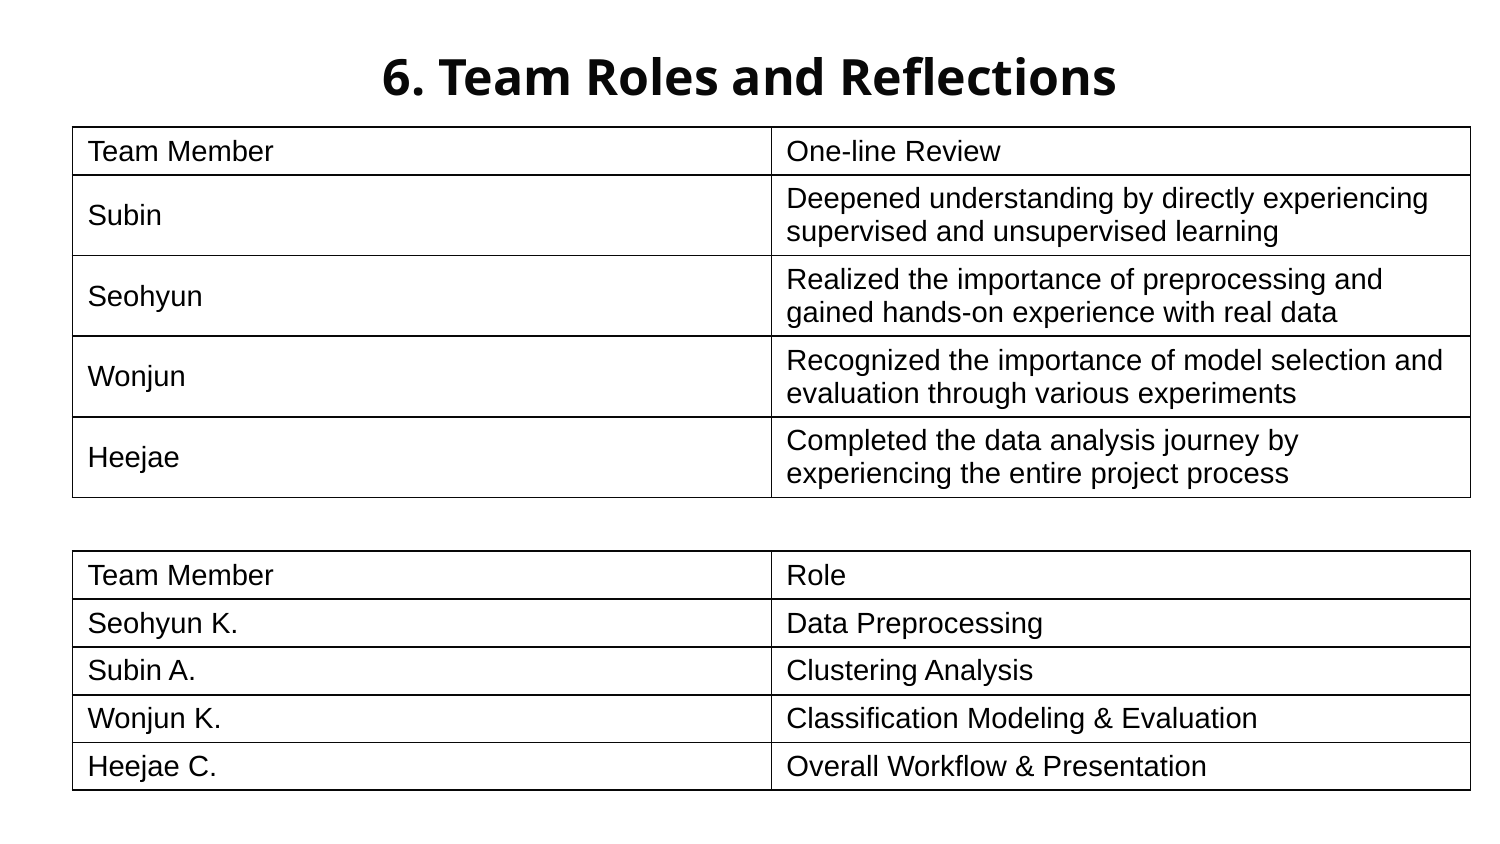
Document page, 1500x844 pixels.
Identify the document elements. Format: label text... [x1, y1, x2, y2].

table_header Role [772, 552, 1470, 598]
table_cell Subin [73, 176, 771, 255]
table_cell Recognized the importance of model selection and evaluation through various experiments [772, 337, 1470, 416]
table_cell Seohyun [73, 256, 771, 335]
table_cell Deepened understanding by directly experiencing supervised and unsupervised learning [772, 176, 1470, 255]
table_cell Wonjun K. [73, 696, 771, 742]
table_header One-line Review [772, 137, 1470, 174]
table_cell Classification Modeling & Evaluation [772, 696, 1470, 742]
table_header One-line Review [772, 128, 1470, 136]
table_cell Seohyun K. [73, 600, 771, 646]
table_cell Subin A. [73, 648, 771, 694]
table_cell Clustering Analysis [772, 648, 1470, 694]
title 6. Team Roles and Reflections [29, 30, 1471, 125]
table_cell Overall Workflow & Presentation [772, 743, 1470, 789]
table_cell Heejae [73, 418, 771, 497]
table_header Team Member [73, 128, 771, 136]
table_header Team Member [73, 552, 771, 598]
table_cell Realized the importance of preprocessing and gained hands-on experience with real data [772, 256, 1470, 335]
table_header Team Member [73, 137, 771, 174]
table_cell Wonjun [73, 337, 771, 416]
table_cell Heejae C. [73, 743, 771, 789]
table_cell Data Preprocessing [772, 600, 1470, 646]
table_cell Completed the data analysis journey by experiencing the entire project process [772, 418, 1470, 497]
